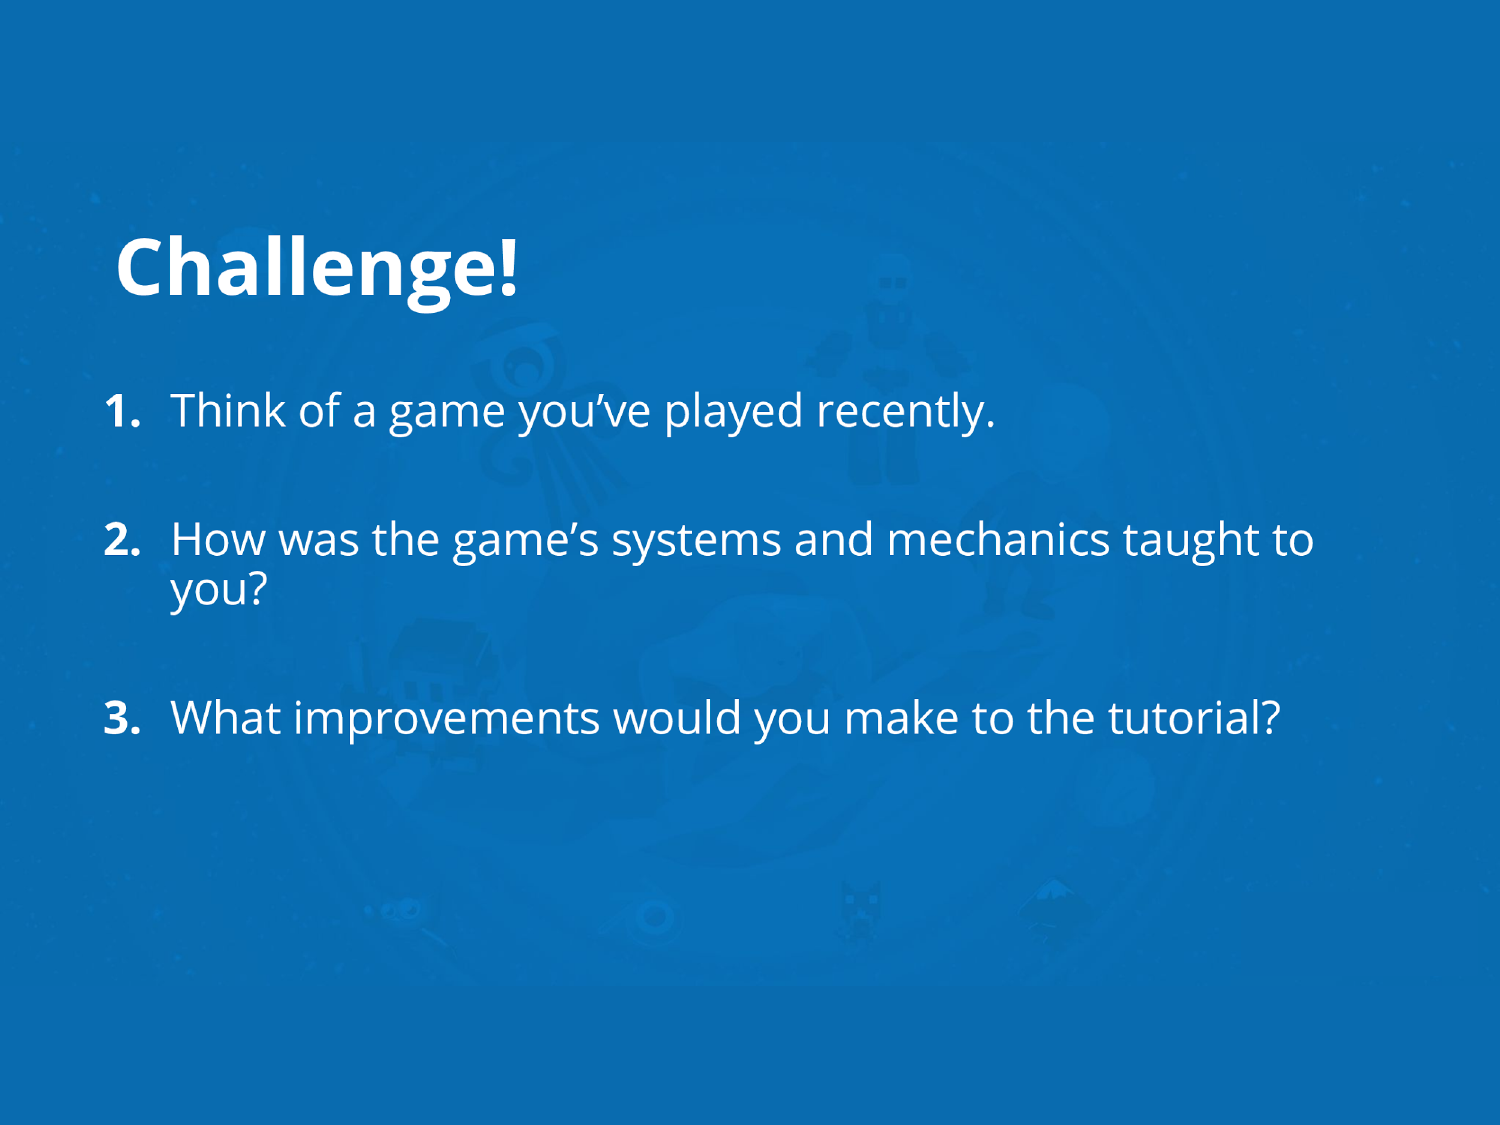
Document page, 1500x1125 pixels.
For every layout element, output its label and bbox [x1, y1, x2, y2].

picture [0, 141, 1500, 987]
